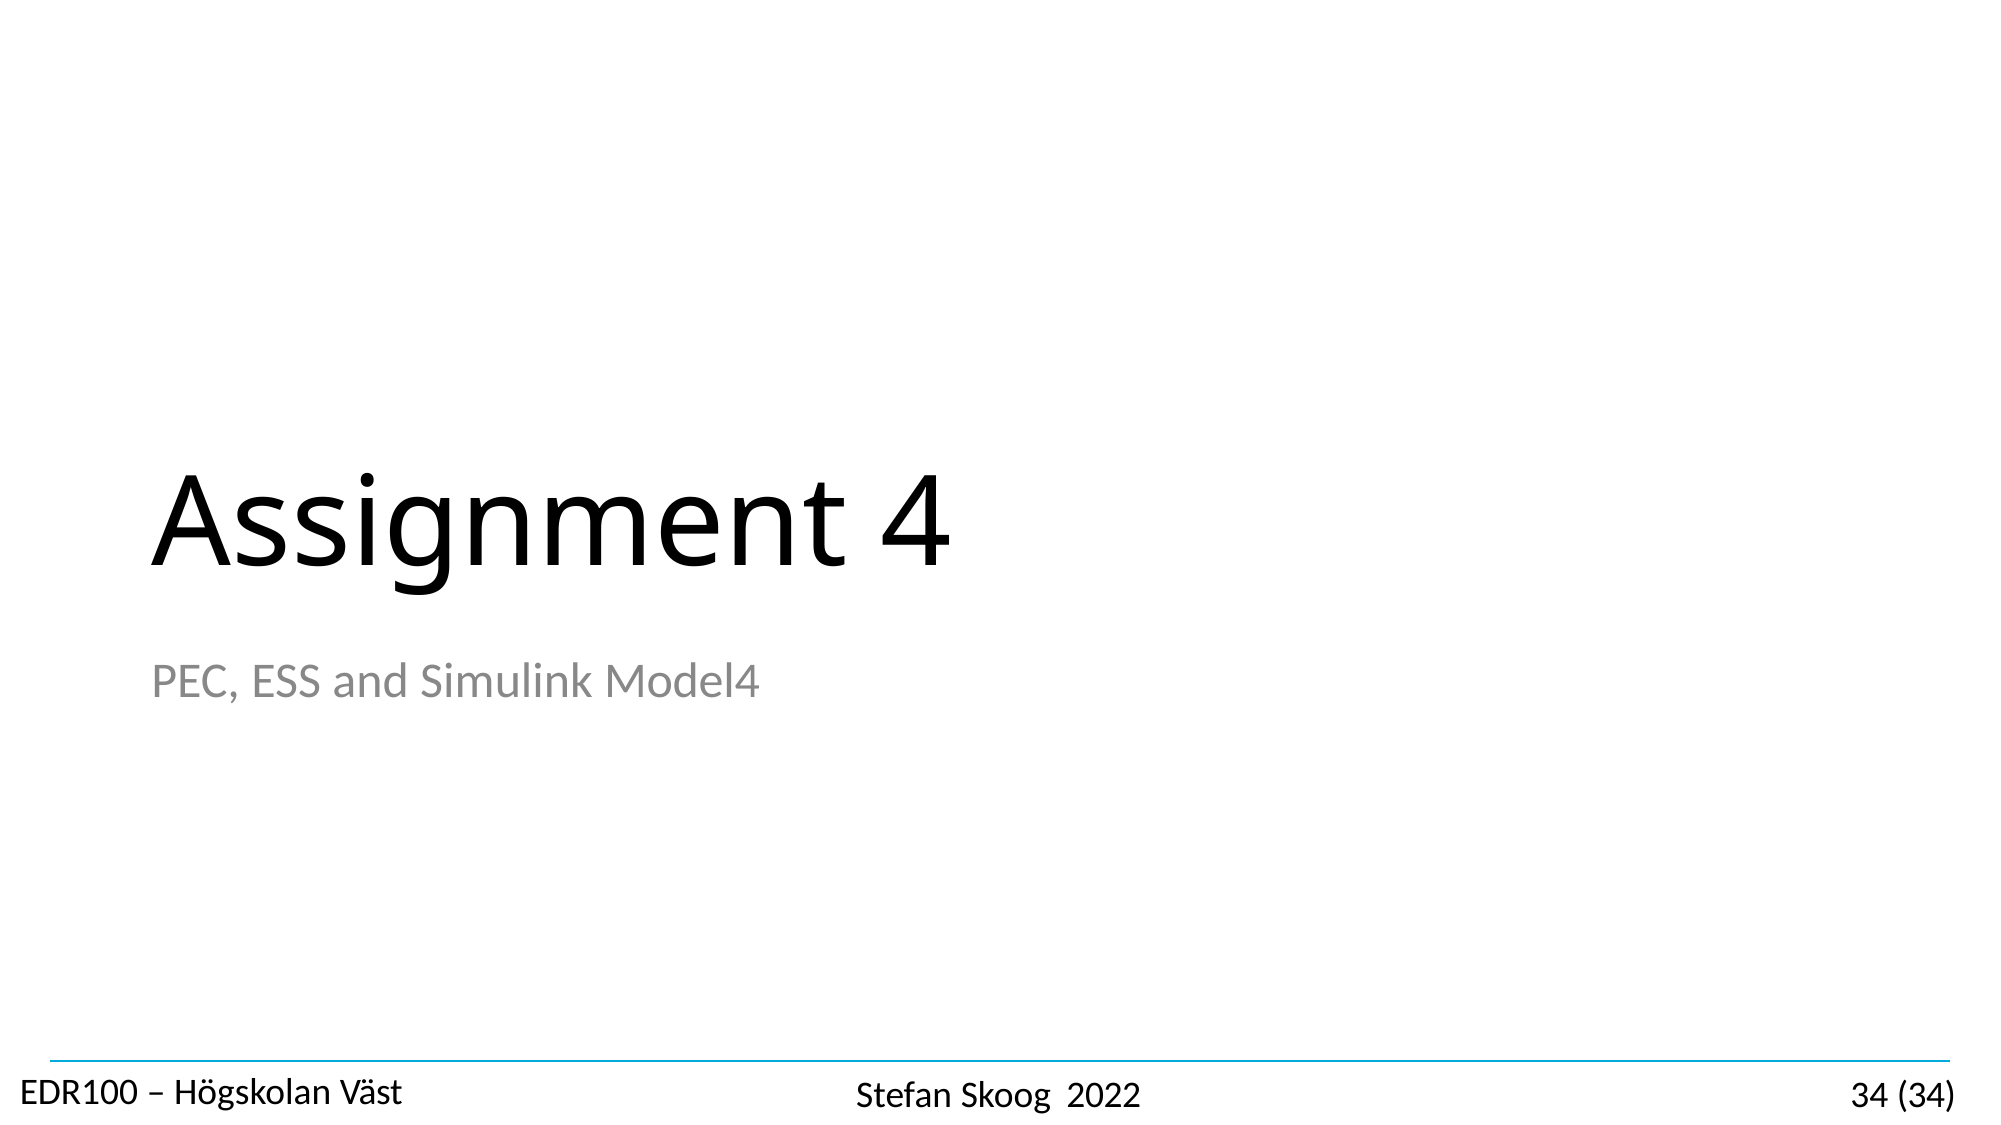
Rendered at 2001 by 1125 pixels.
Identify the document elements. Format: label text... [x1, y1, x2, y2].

slide_number Stefan Skoog 2022 [853, 1076, 1147, 1125]
slide_number 34 (34) [1844, 1076, 1960, 1125]
text_box PEC, ESS and Simulink Model4 [149, 645, 763, 708]
footer EDR100 – Högskolan Väst [17, 1074, 407, 1125]
title Assignment 4 [149, 438, 1212, 629]
